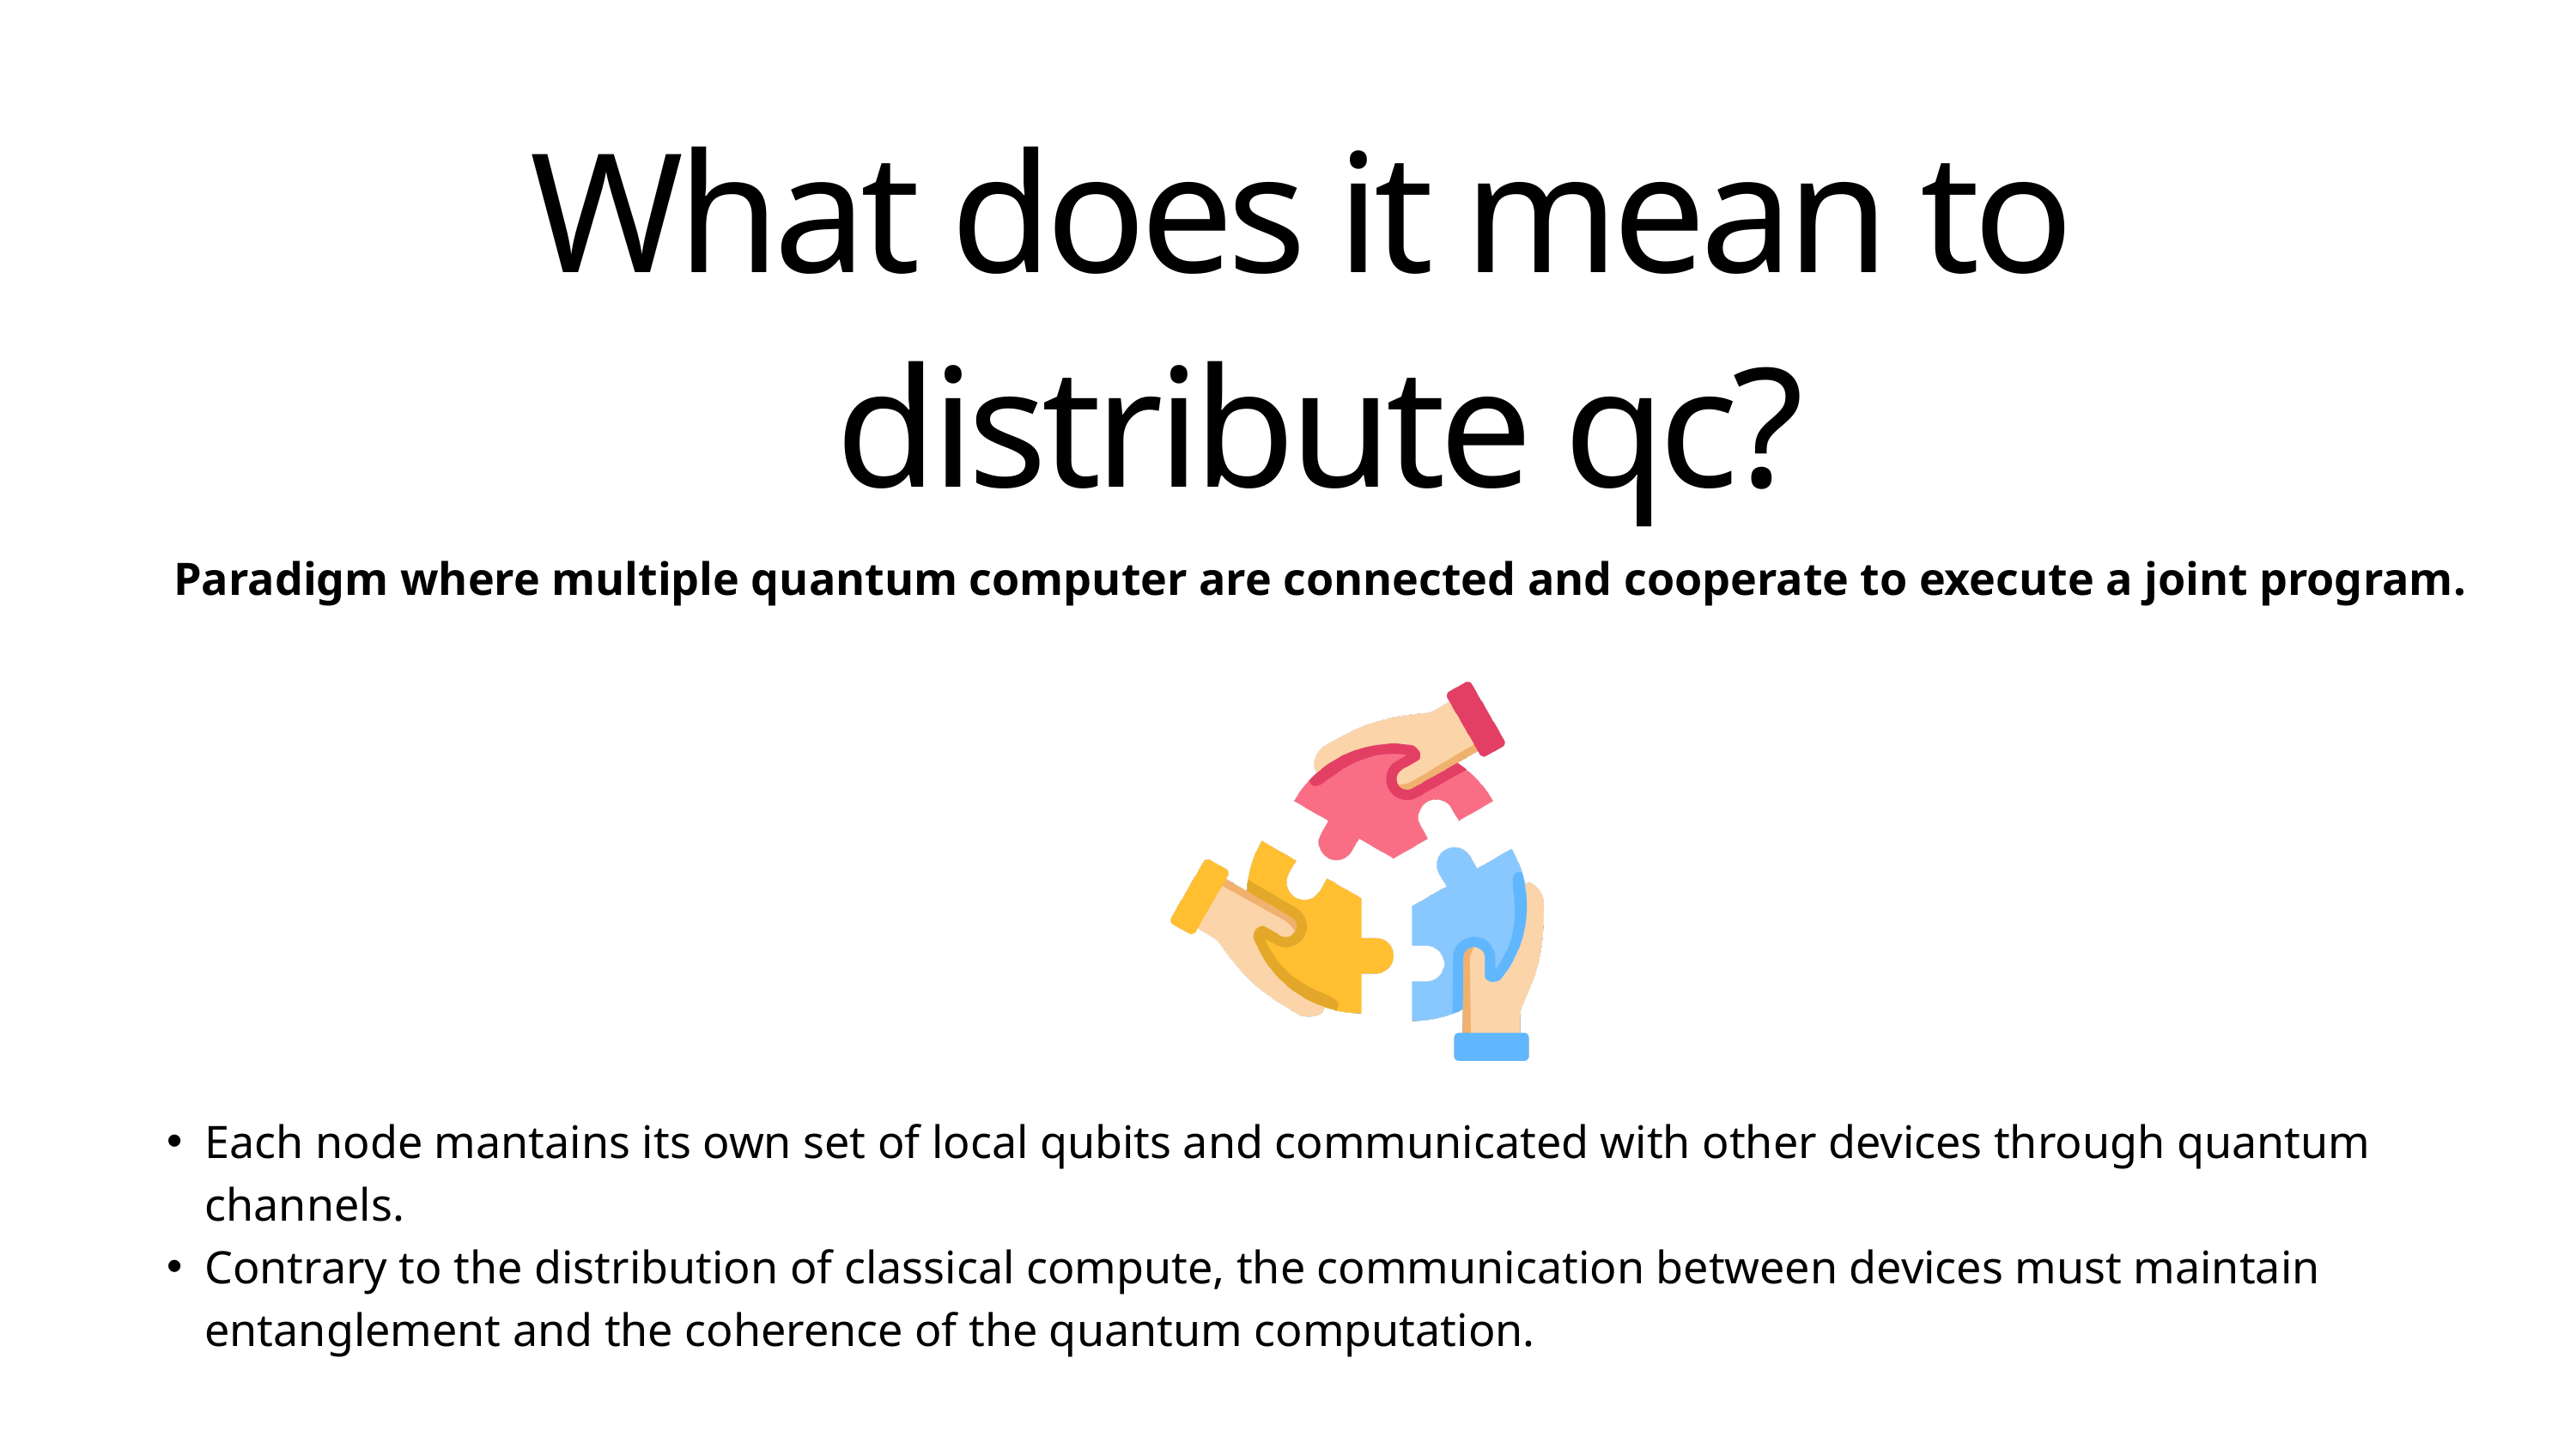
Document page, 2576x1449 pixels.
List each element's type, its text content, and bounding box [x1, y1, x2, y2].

text_box What does it mean to distribute qc? [128, 91, 2512, 521]
text_box Paradigm where multiple quantum computer are connected and cooperate to execute a joint program. Each node mantains its own set of local qubits and communicated with other devices through quantum channels. Contrary to the distribution of classical compute, the communication between devices must maintain entanglement and the coherence of the quantum computation. [128, 542, 2512, 1418]
